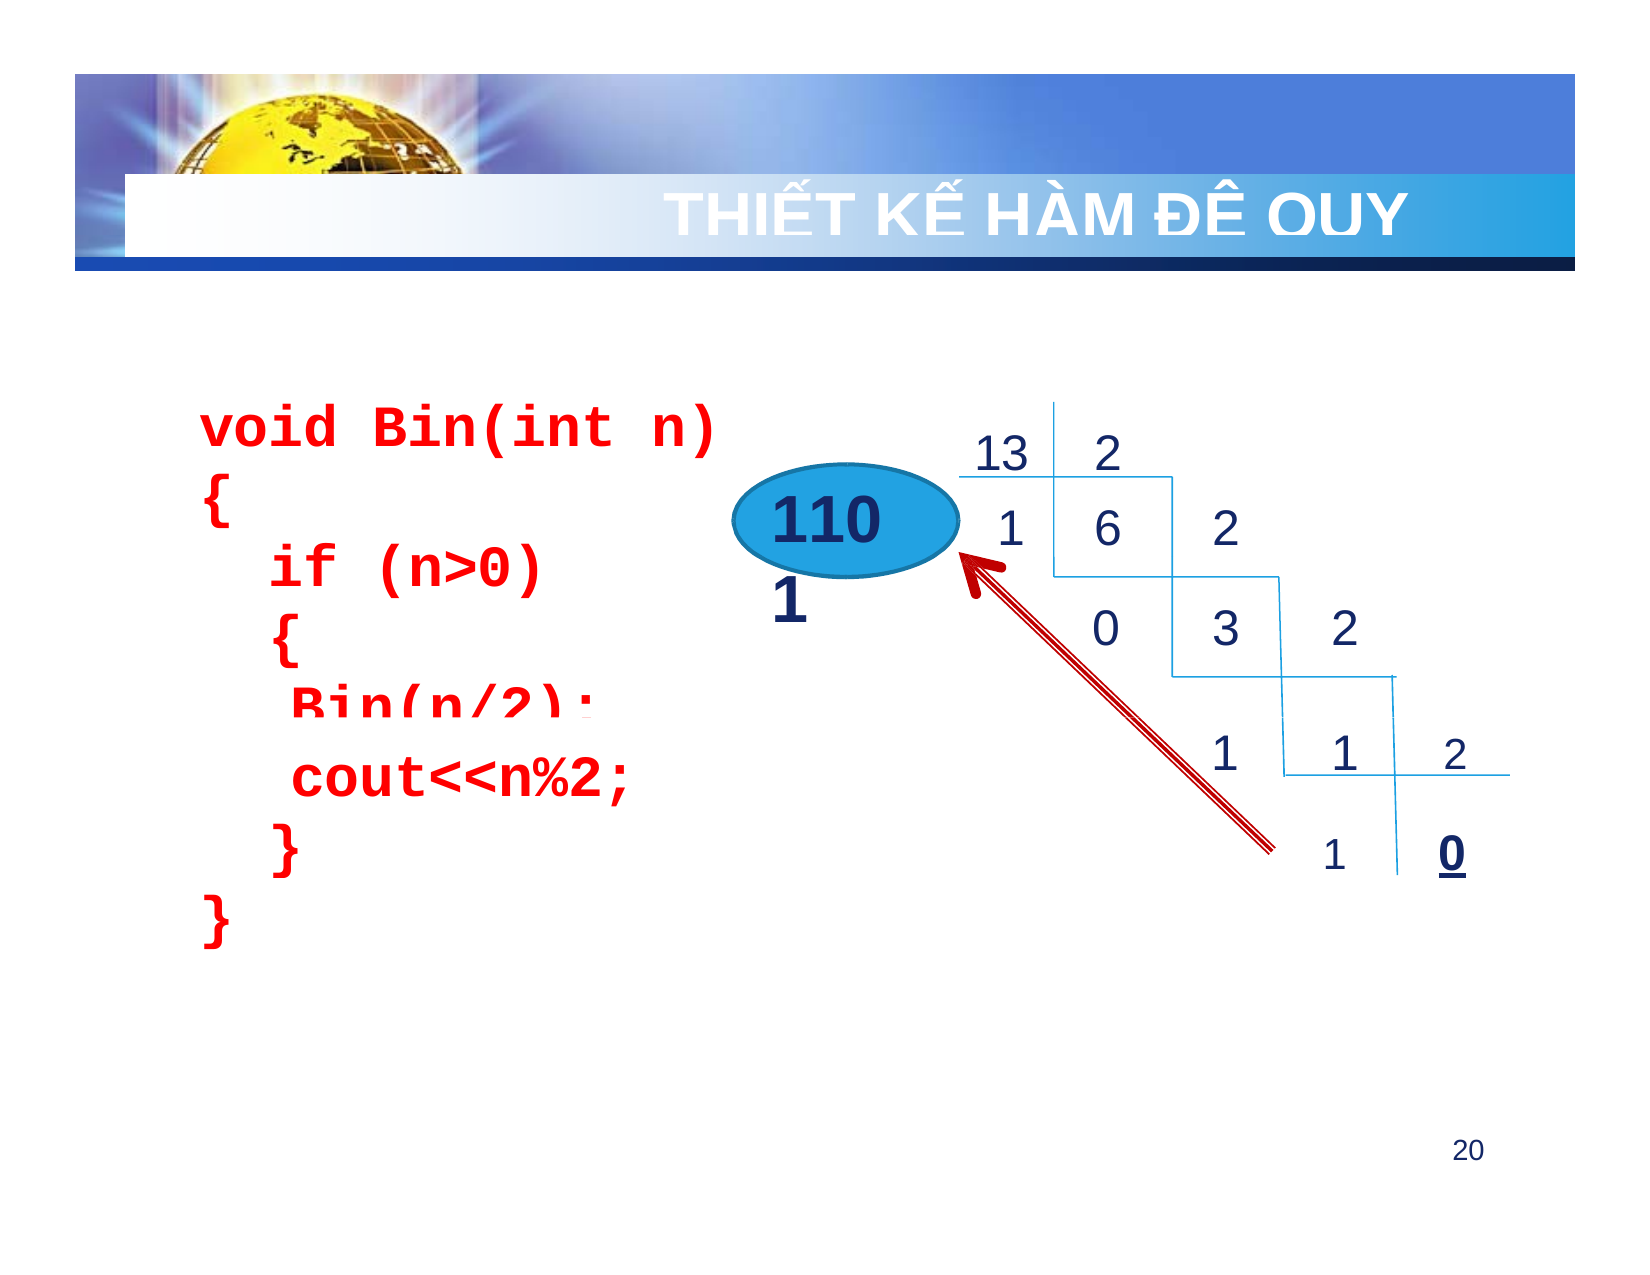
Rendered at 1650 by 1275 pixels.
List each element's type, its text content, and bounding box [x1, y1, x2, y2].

picture [75, 74, 1575, 235]
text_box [74, 235, 1576, 556]
title THIẾT KẾ HÀM ĐỆ QUY [236, 171, 1414, 233]
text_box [74, 717, 1576, 1039]
slide_number 20 [1446, 1132, 1491, 1275]
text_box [74, 556, 1576, 717]
